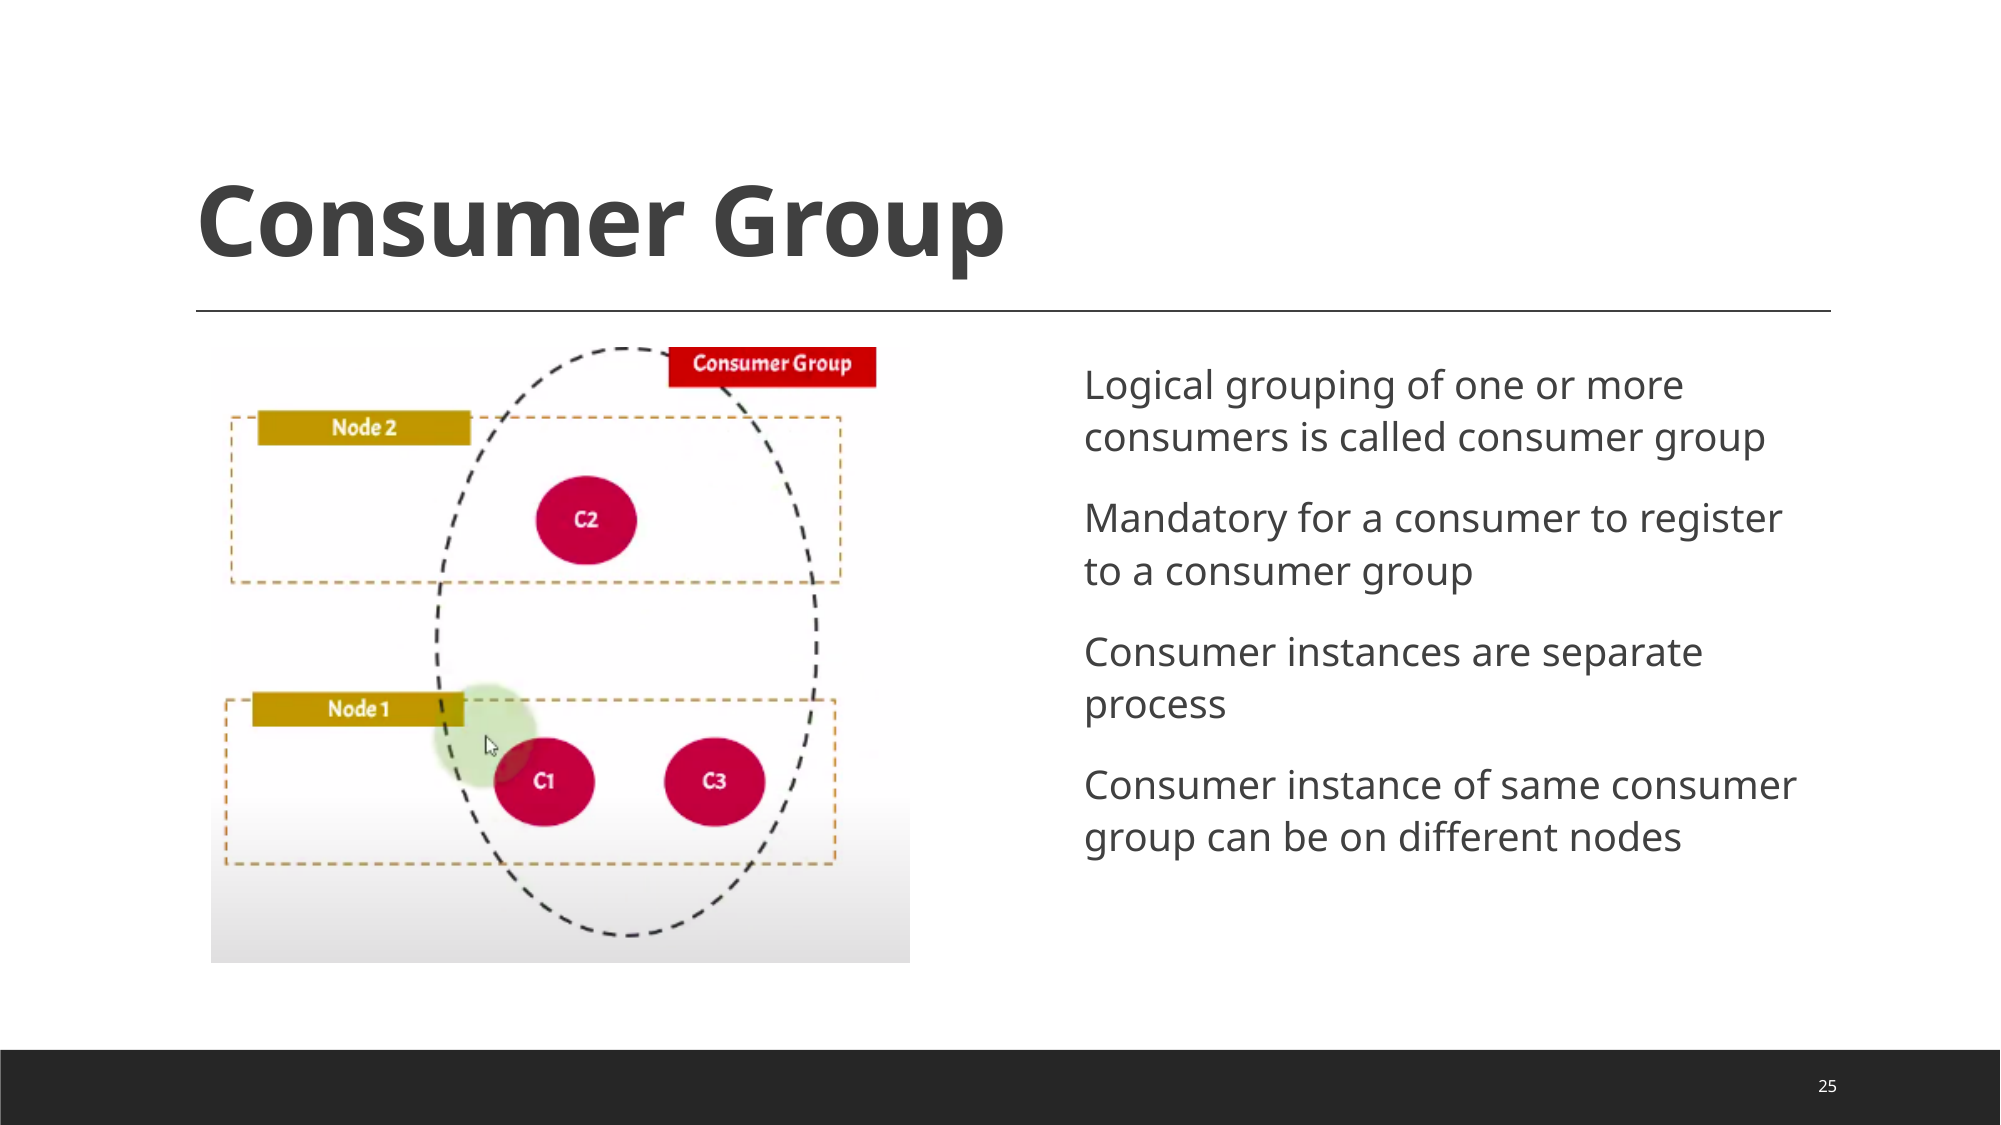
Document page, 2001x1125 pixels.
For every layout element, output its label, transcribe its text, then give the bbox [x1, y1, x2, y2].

picture [210, 347, 911, 964]
list Logical grouping of one or more consumers is called consumer group Mandatory for a consumer to register to a consumer group Consumer instances are separate process Consumer instance of same consumer group can be on different nodes [1068, 347, 1830, 963]
slide_number 25 [1803, 1057, 1932, 1118]
title Consumer Group [180, 47, 1830, 285]
